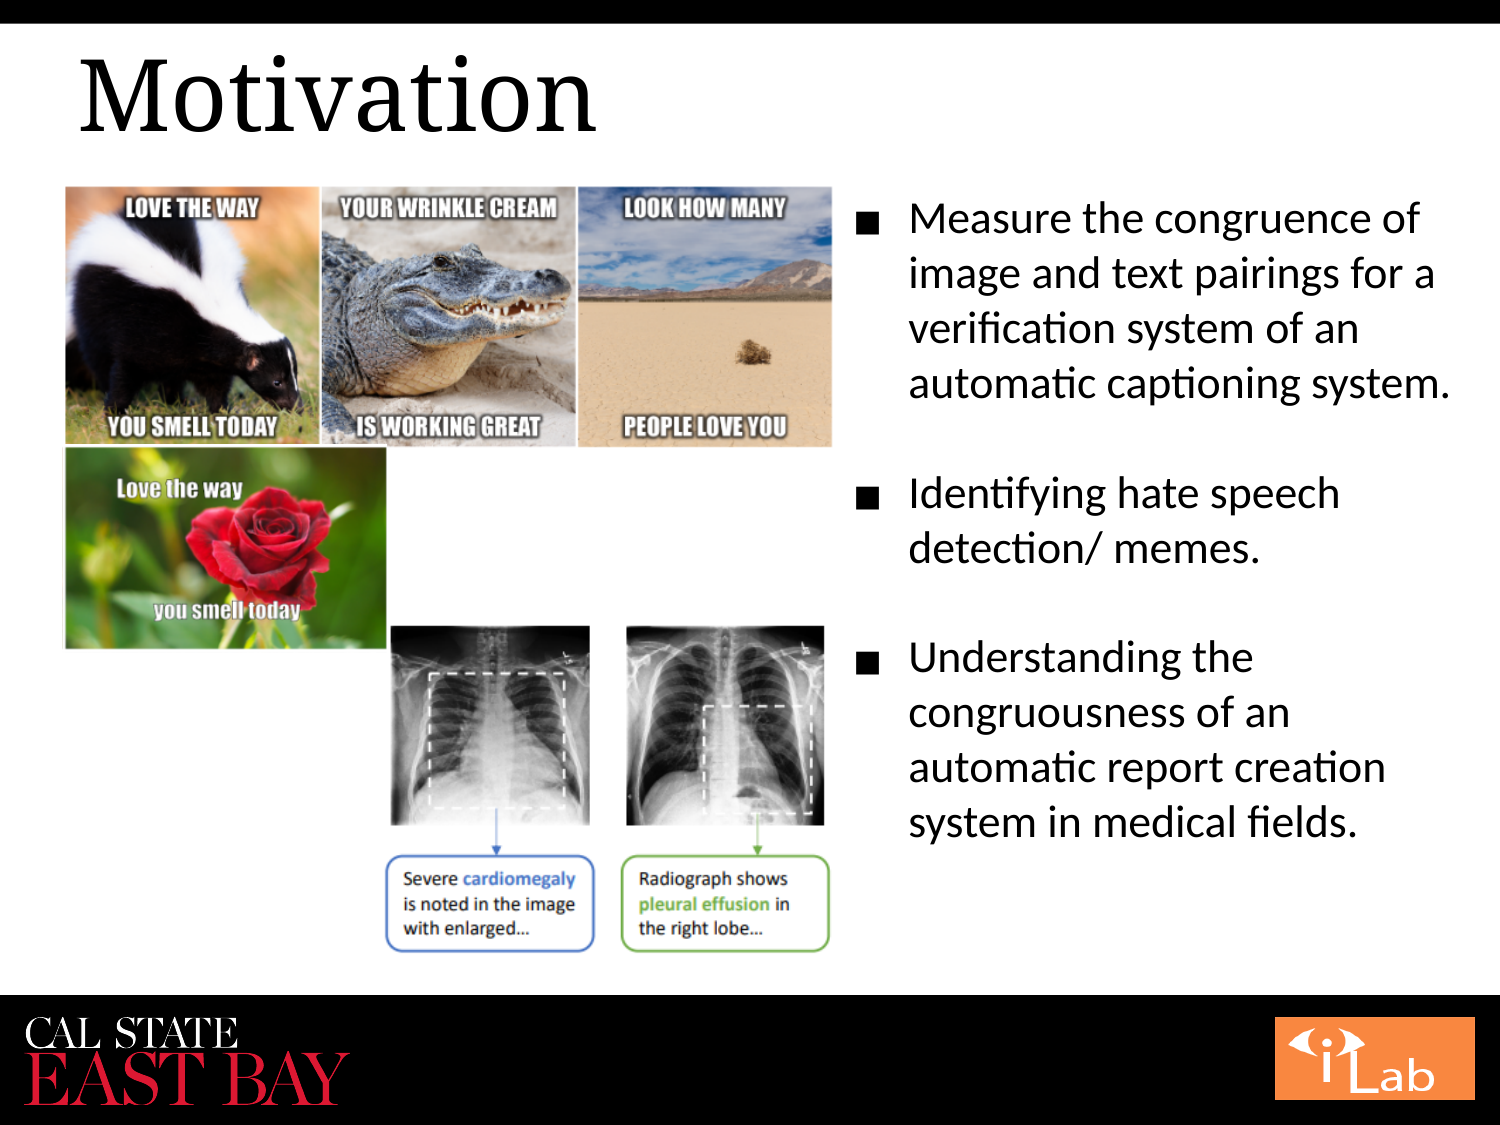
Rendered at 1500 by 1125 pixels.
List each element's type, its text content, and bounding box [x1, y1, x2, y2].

text_box [0, 0, 1500, 24]
picture [1274, 1016, 1476, 1101]
text_box [0, 996, 1500, 1125]
picture [24, 1016, 351, 1106]
text_box Motivation [62, 23, 1412, 159]
picture [61, 182, 838, 963]
text_box Measure the congruence of image and text pairings for a verification system of an automatic captioning system. Identifying hate speech detection/ memes. Understanding the congruousness of an automatic report creation system in medical fields. [836, 179, 1470, 855]
